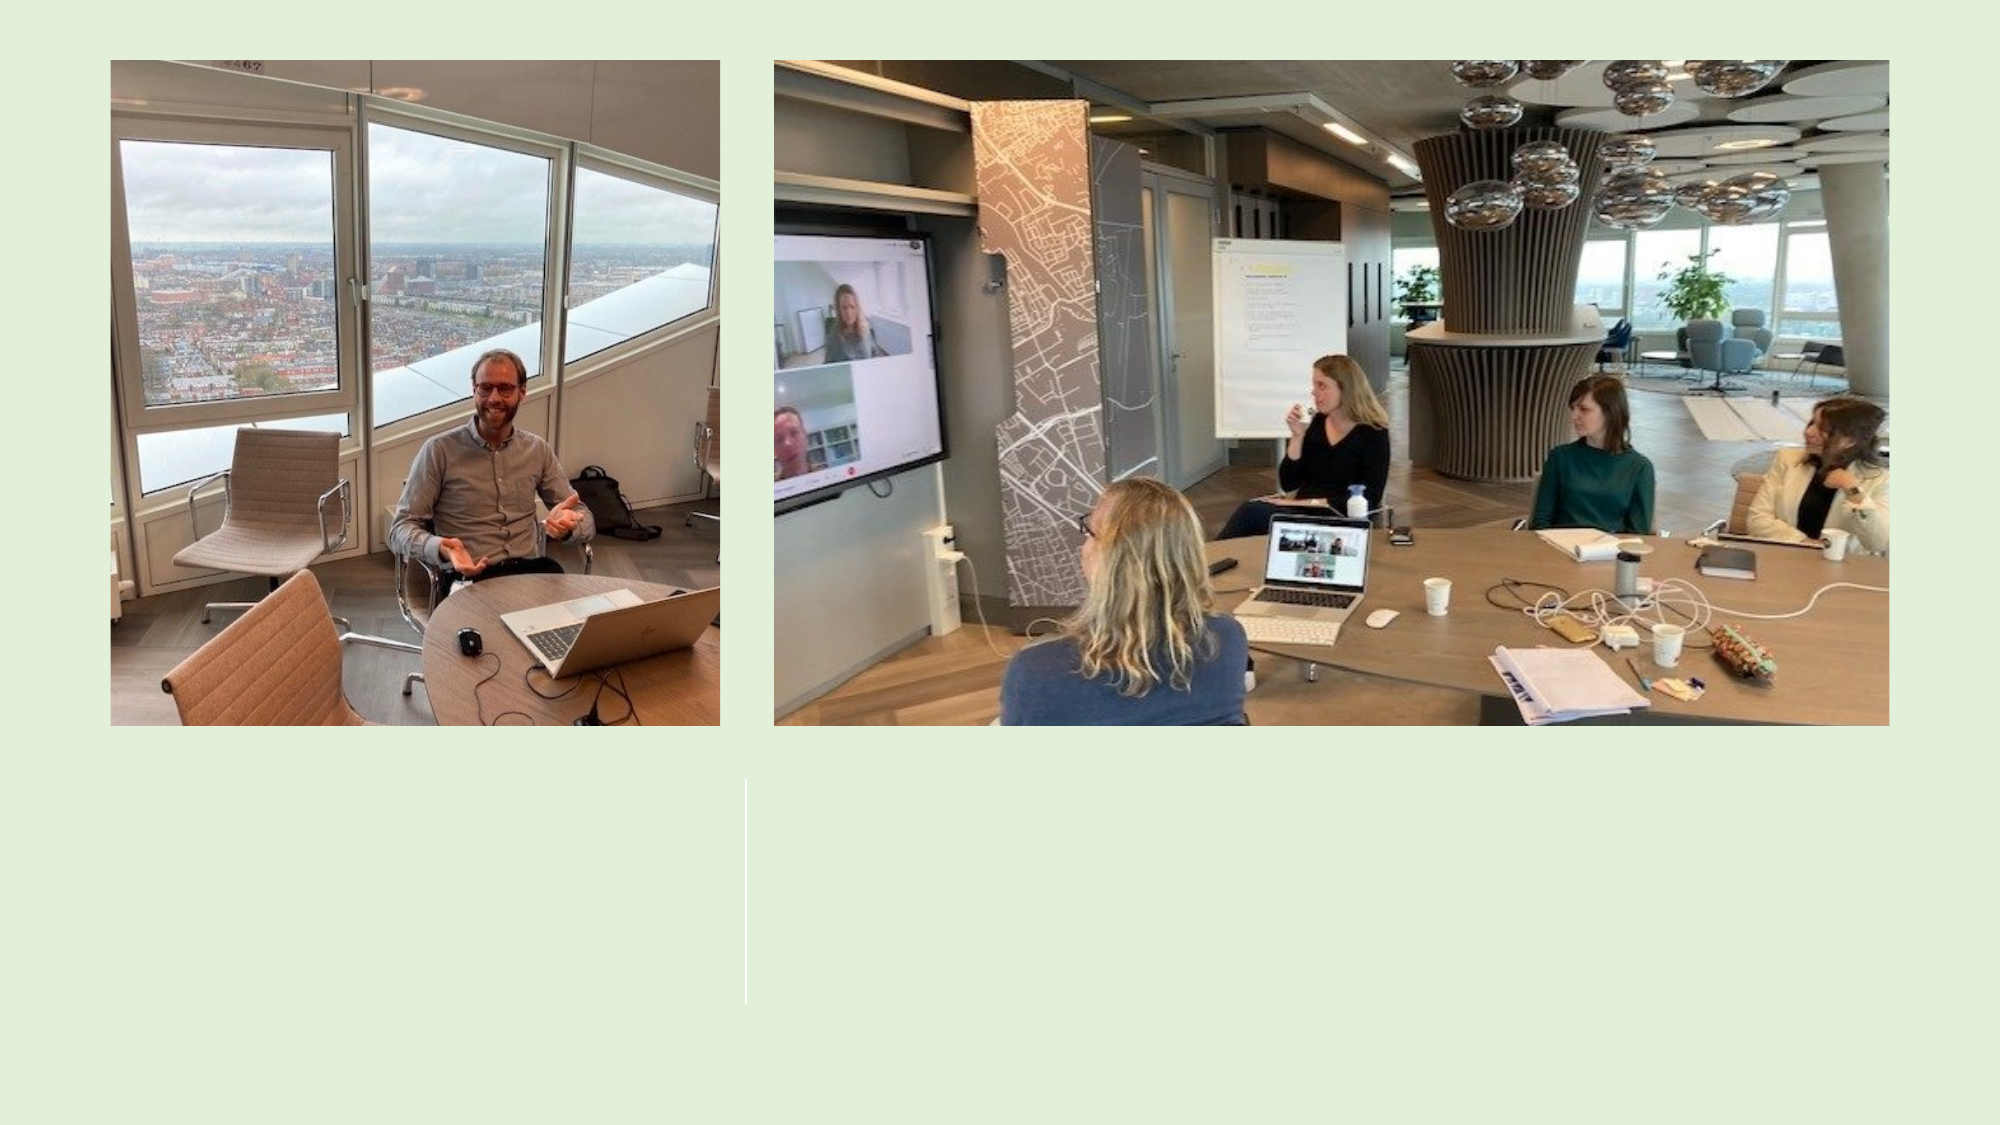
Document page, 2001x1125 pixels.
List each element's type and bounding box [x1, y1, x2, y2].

picture [110, 60, 721, 726]
text_box [0, 0, 2000, 1125]
picture [774, 60, 1890, 726]
